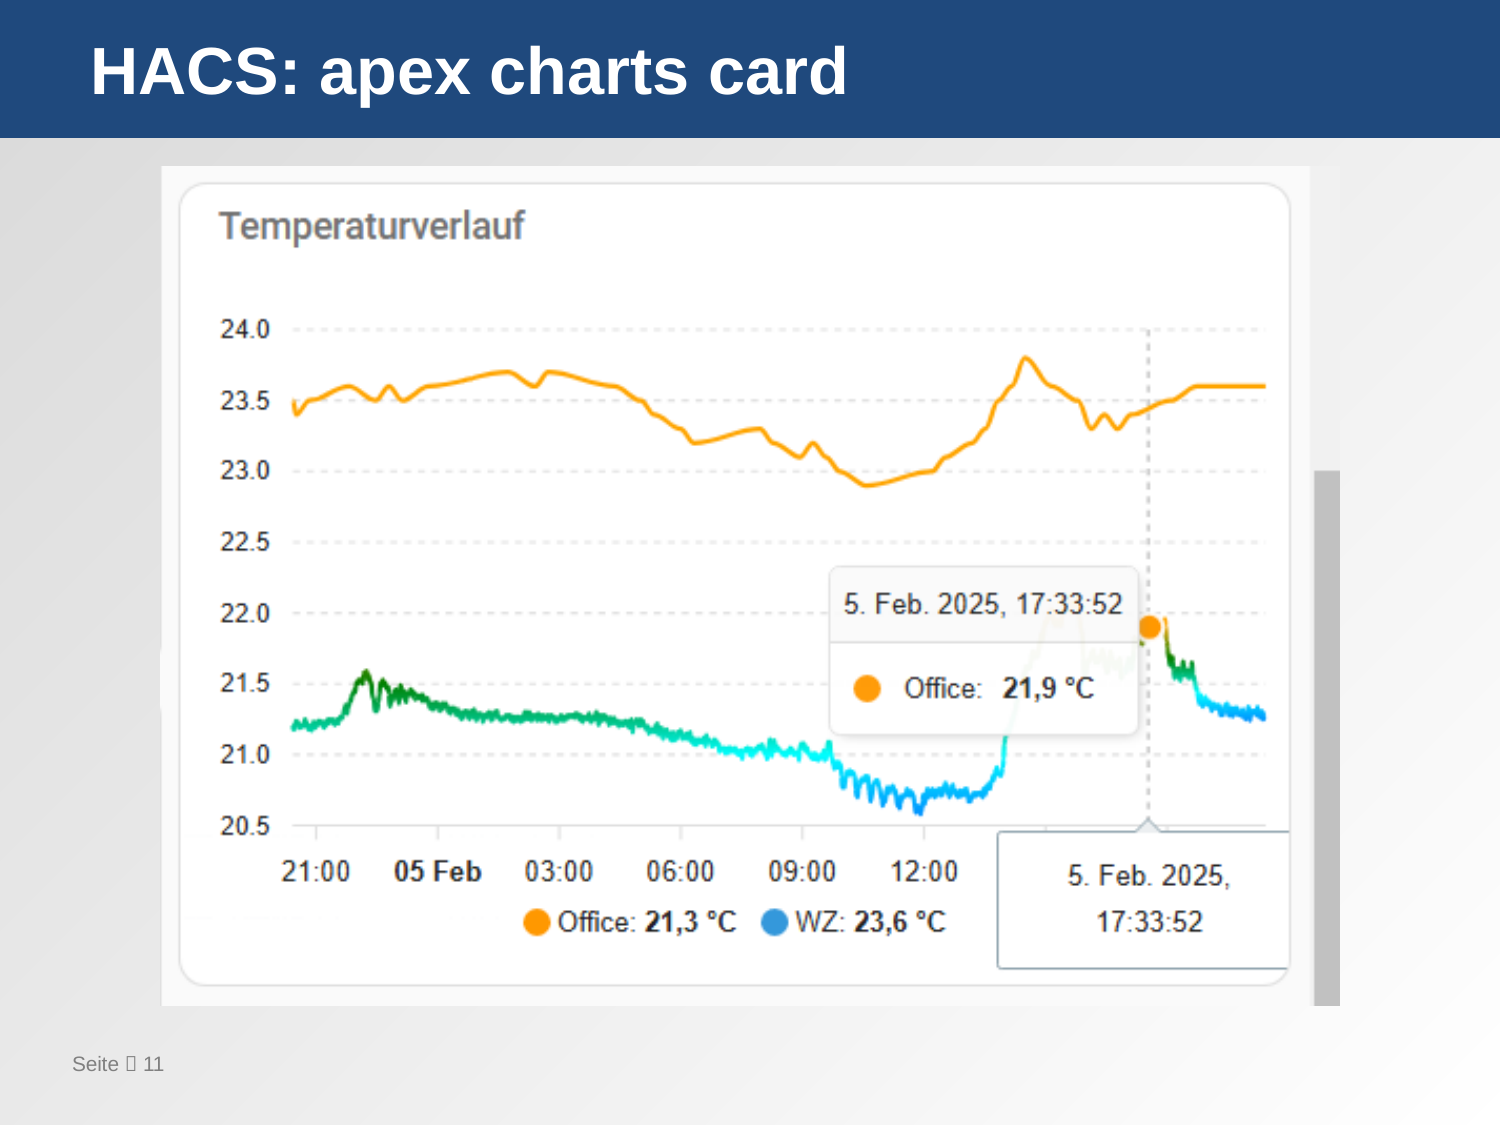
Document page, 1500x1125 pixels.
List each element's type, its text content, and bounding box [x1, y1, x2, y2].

picture [160, 166, 1340, 1006]
title HACS: apex charts card [75, 20, 1425, 208]
